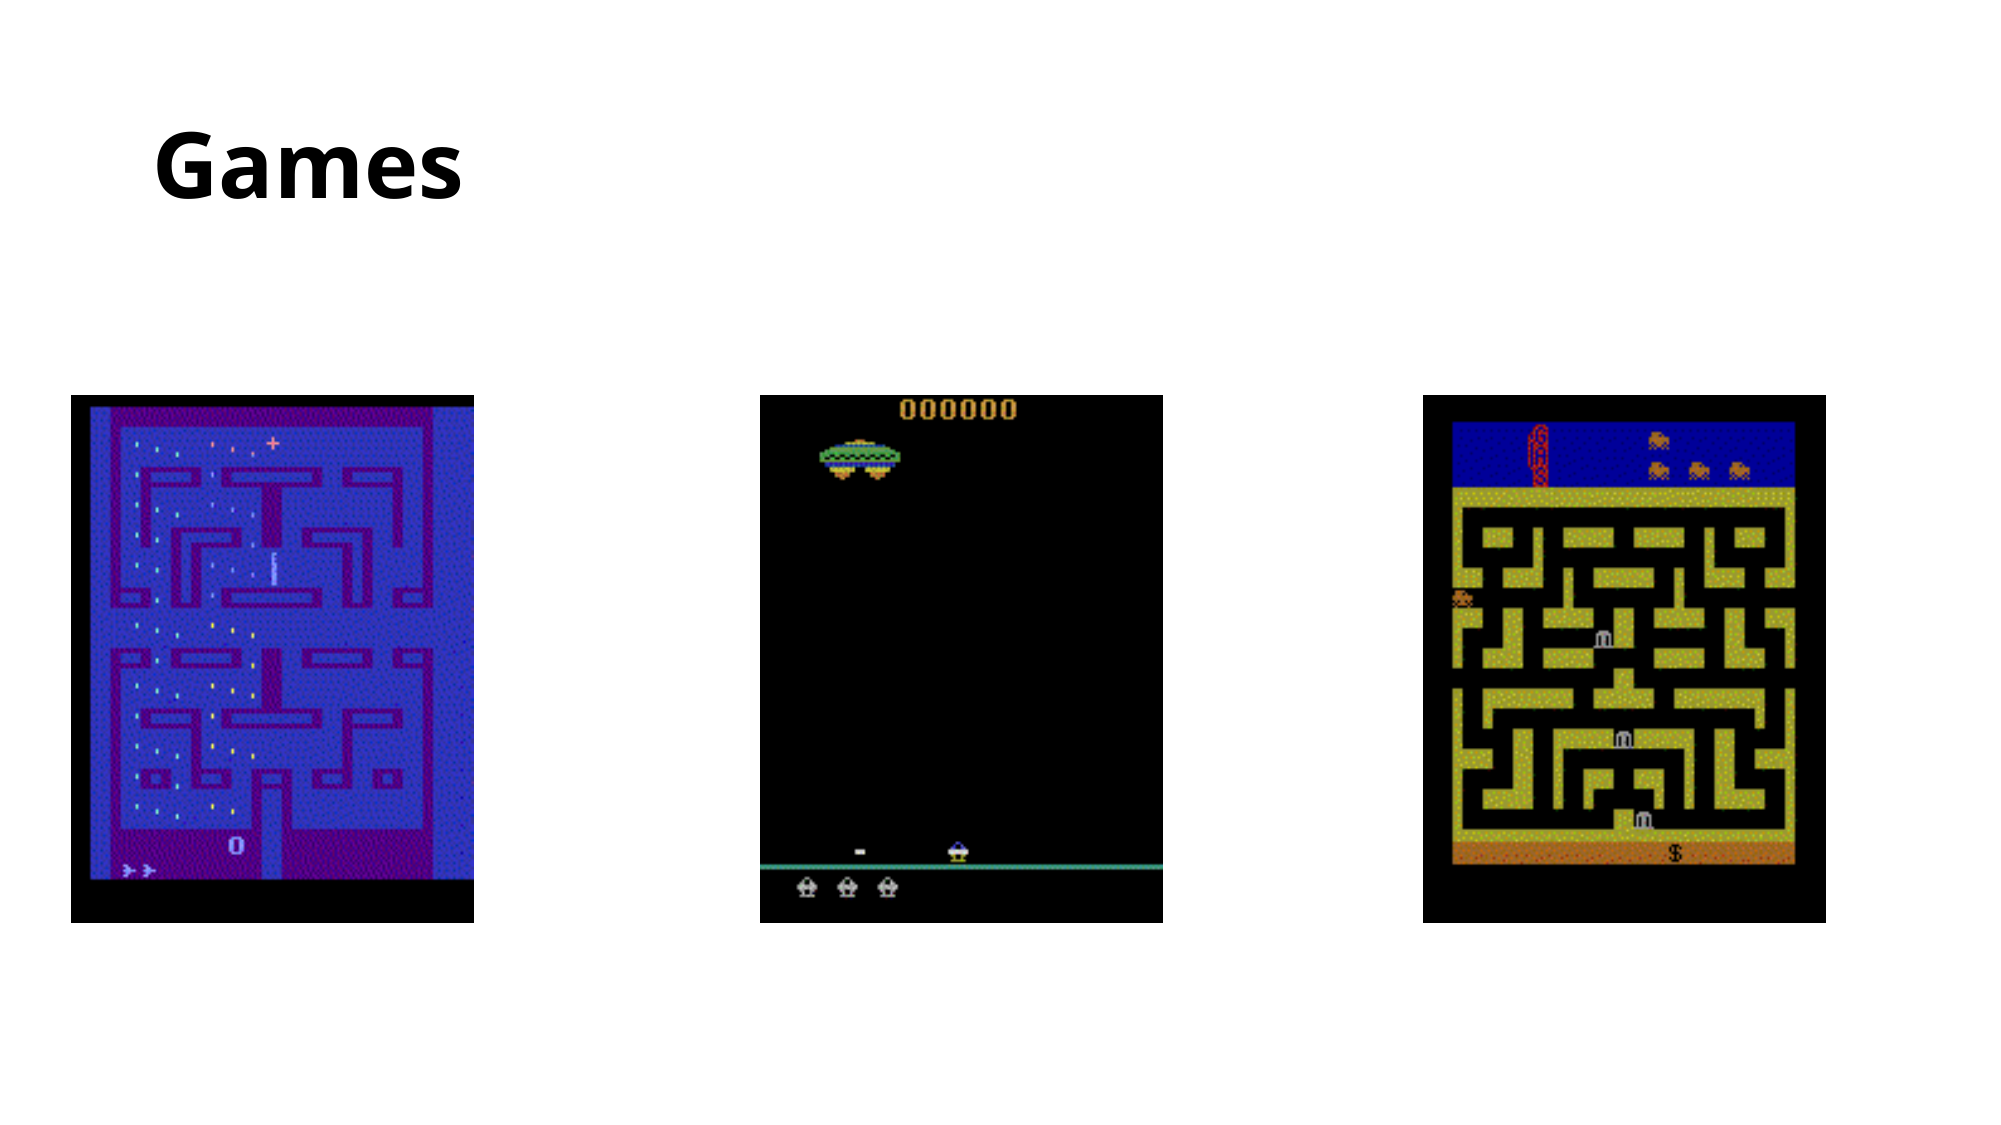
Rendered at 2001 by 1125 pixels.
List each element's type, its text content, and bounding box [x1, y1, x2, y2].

picture [1423, 395, 1826, 923]
title Games [137, 59, 1863, 278]
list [760, 395, 1163, 923]
picture [71, 395, 474, 923]
